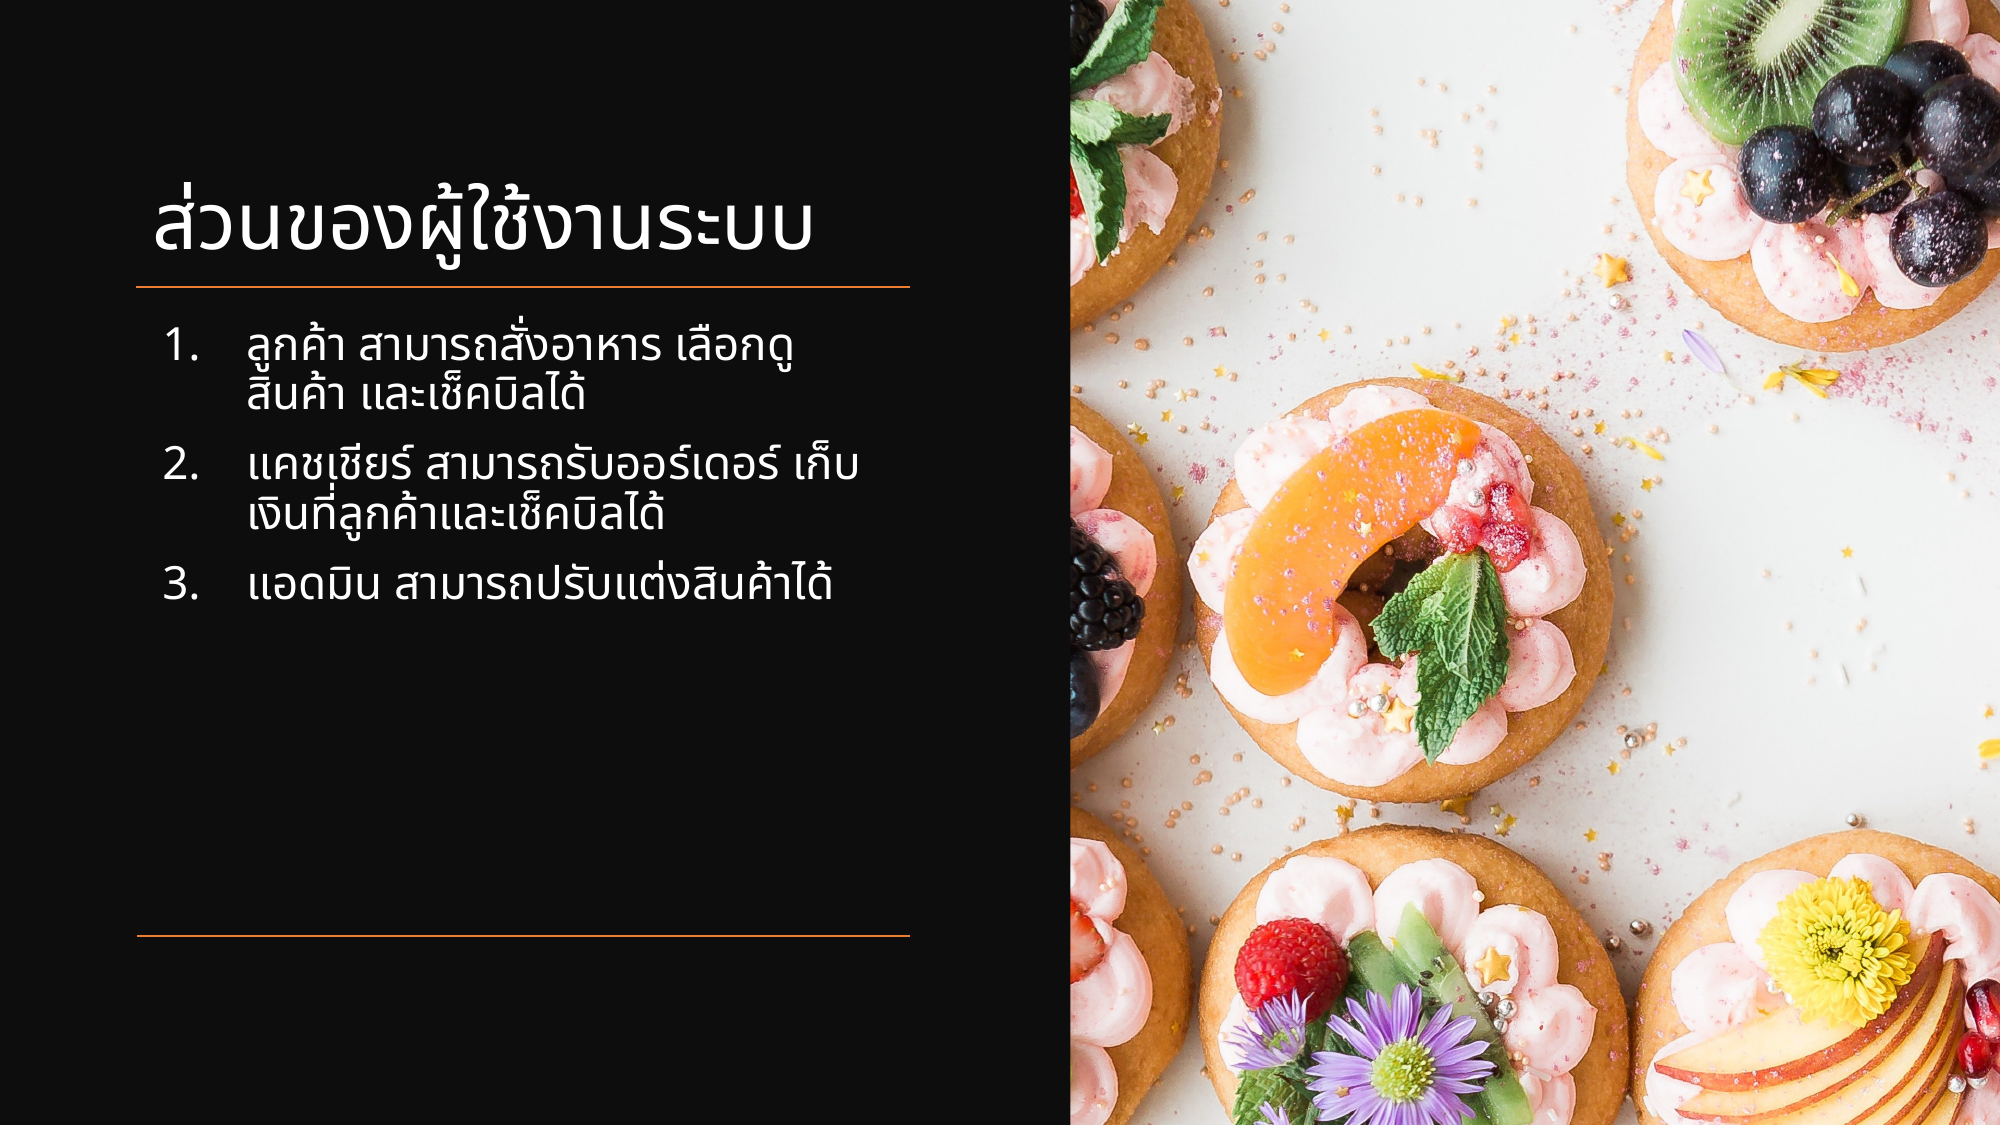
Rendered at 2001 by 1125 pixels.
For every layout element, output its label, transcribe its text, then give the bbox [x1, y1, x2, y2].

list ลูกค้า สามารถสั่งอาหาร เลือกดูสินค้า และเช็คบิลได้ แคชเชียร์ สามารถรับออร์เดอร์ เก็บเงินที่ลูกค้าและเช็คบิลได้ แอดมิน สามารถปรับแต่งสินค้าได้ [147, 313, 900, 912]
text_box [0, 0, 1070, 1125]
picture [1070, 0, 2000, 1125]
title ส่วนของผู้ใช้งานระบบ [137, 73, 910, 275]
